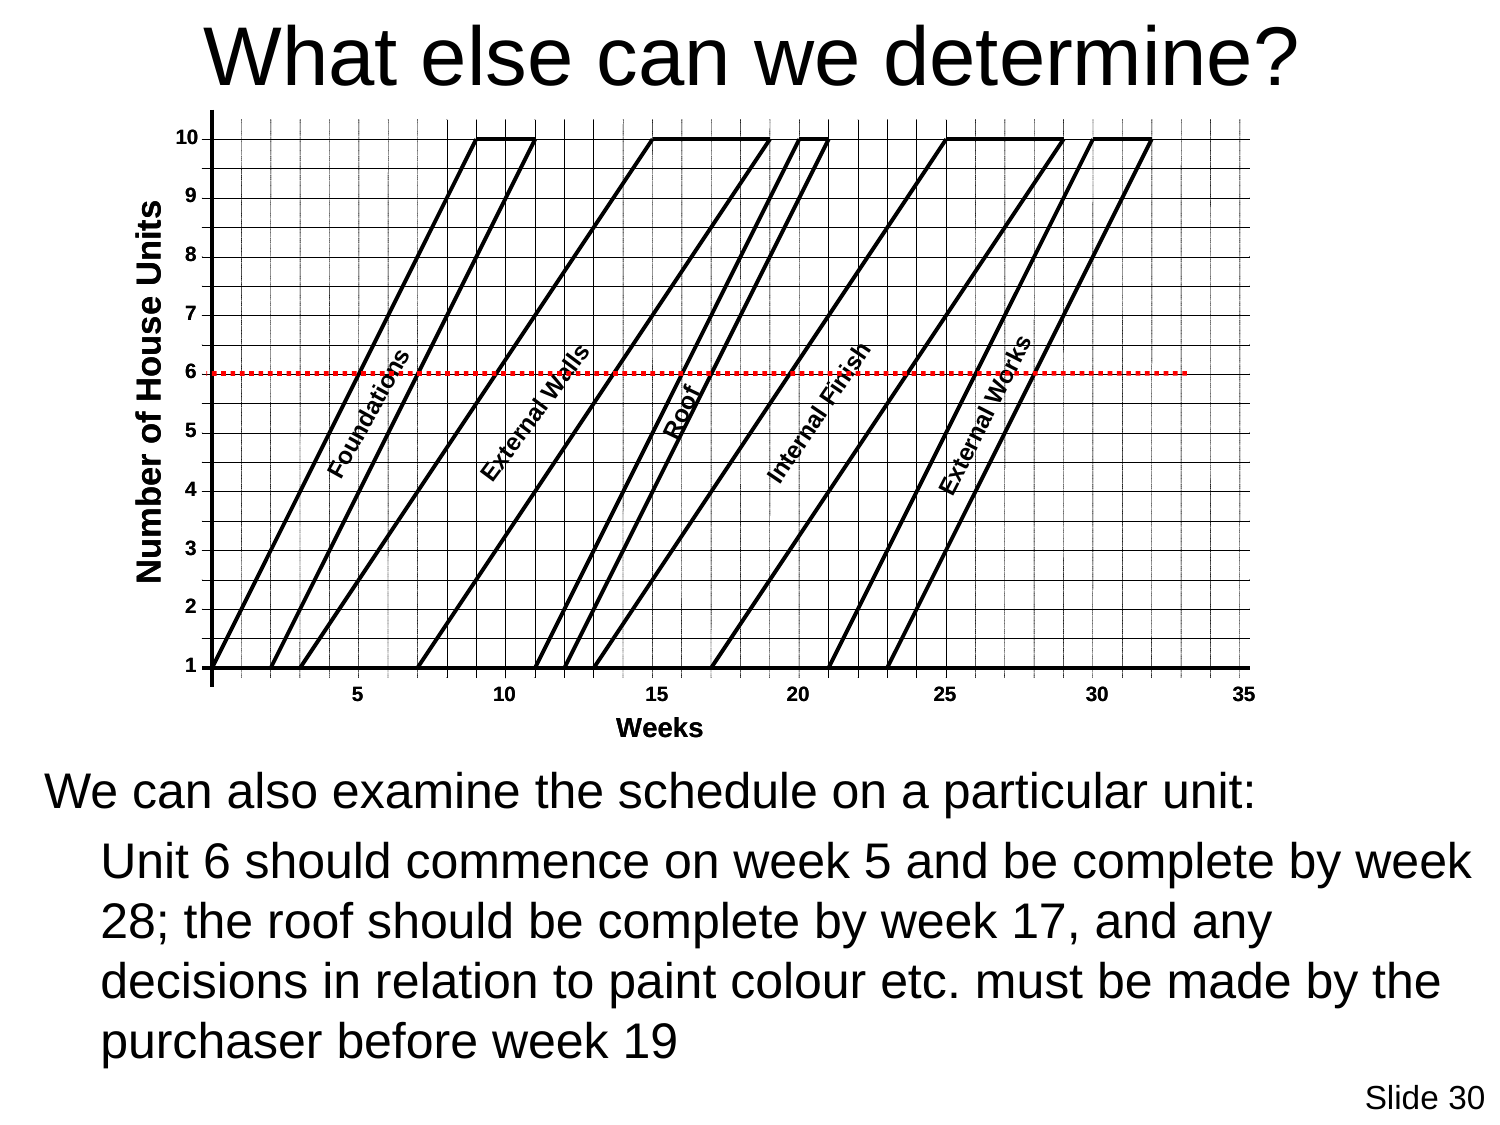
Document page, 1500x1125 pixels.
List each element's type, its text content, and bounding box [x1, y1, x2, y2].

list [123, 107, 1271, 752]
text_box We can also examine the schedule on a particular unit: Unit 6 should commence on week 5 and be complete by week 28; the roof should be complete by week 17, and any decisions in relation to paint colour etc. must be made by the purchaser before week 19 [29, 751, 1500, 1071]
title What else can we determine? [76, 0, 1428, 105]
